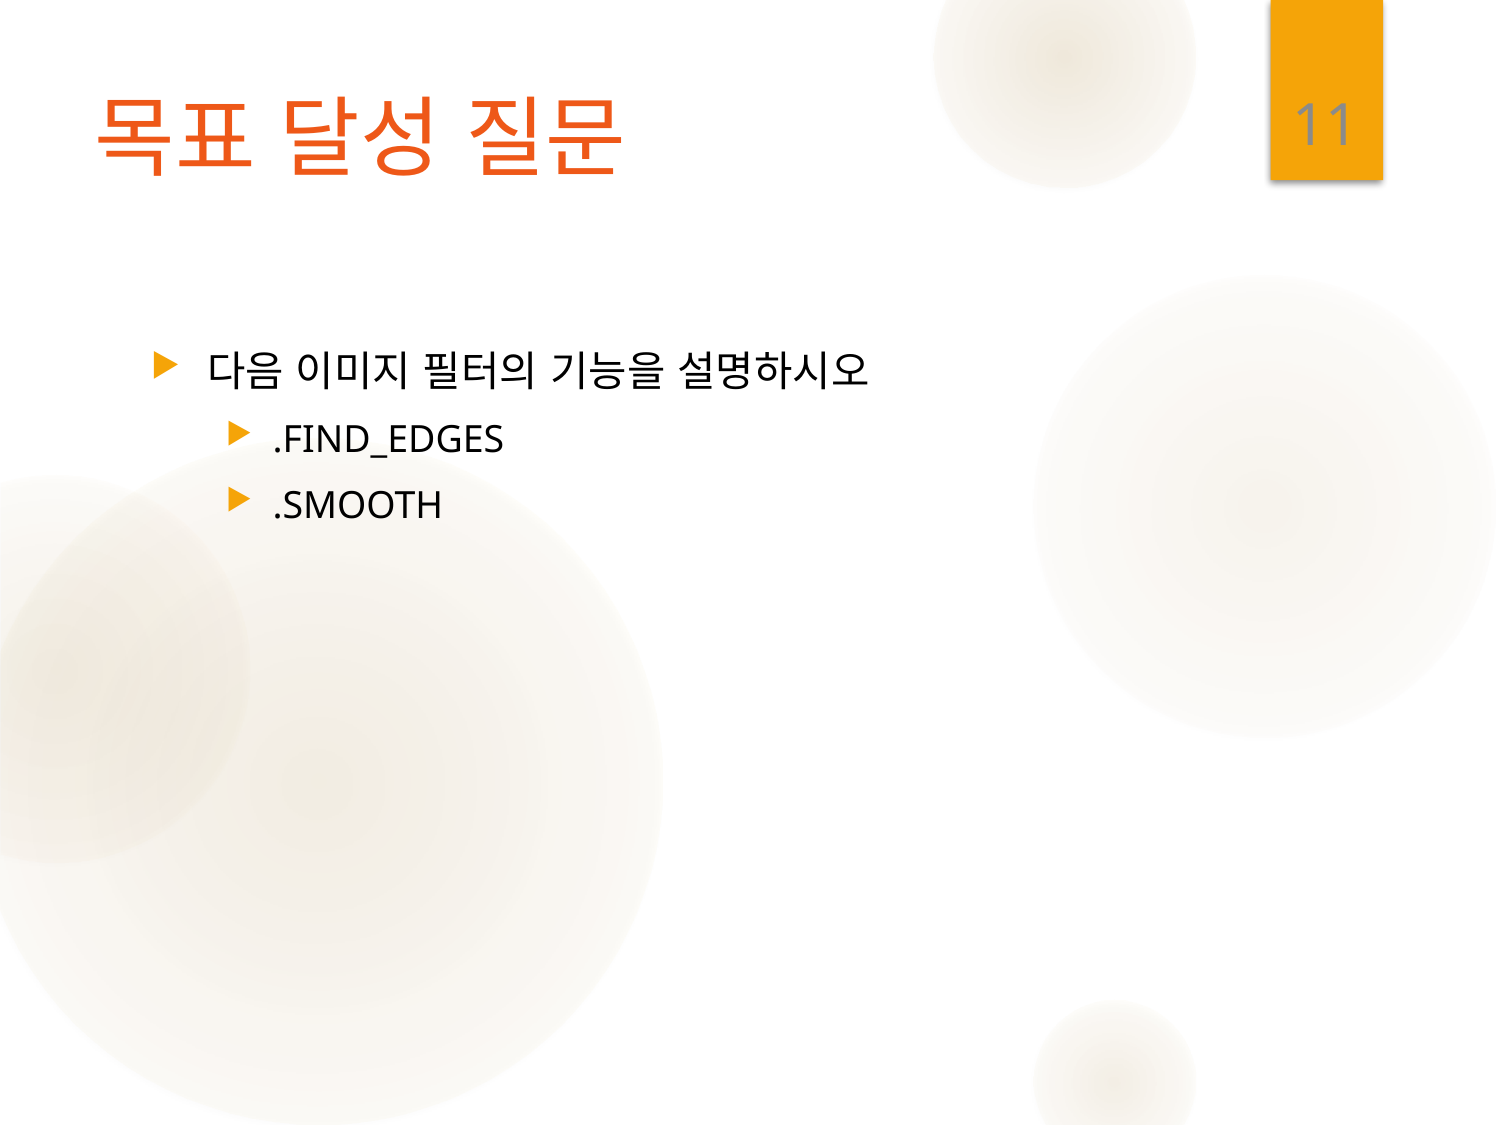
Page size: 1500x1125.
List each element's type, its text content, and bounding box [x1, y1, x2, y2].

slide_number 11 [1273, 48, 1378, 175]
list 다음 이미지 필터의 기능을 설명하시오 .FIND_EDGES .SMOOTH [135, 336, 1237, 1025]
title 목표 달성 질문 [79, 74, 1237, 304]
